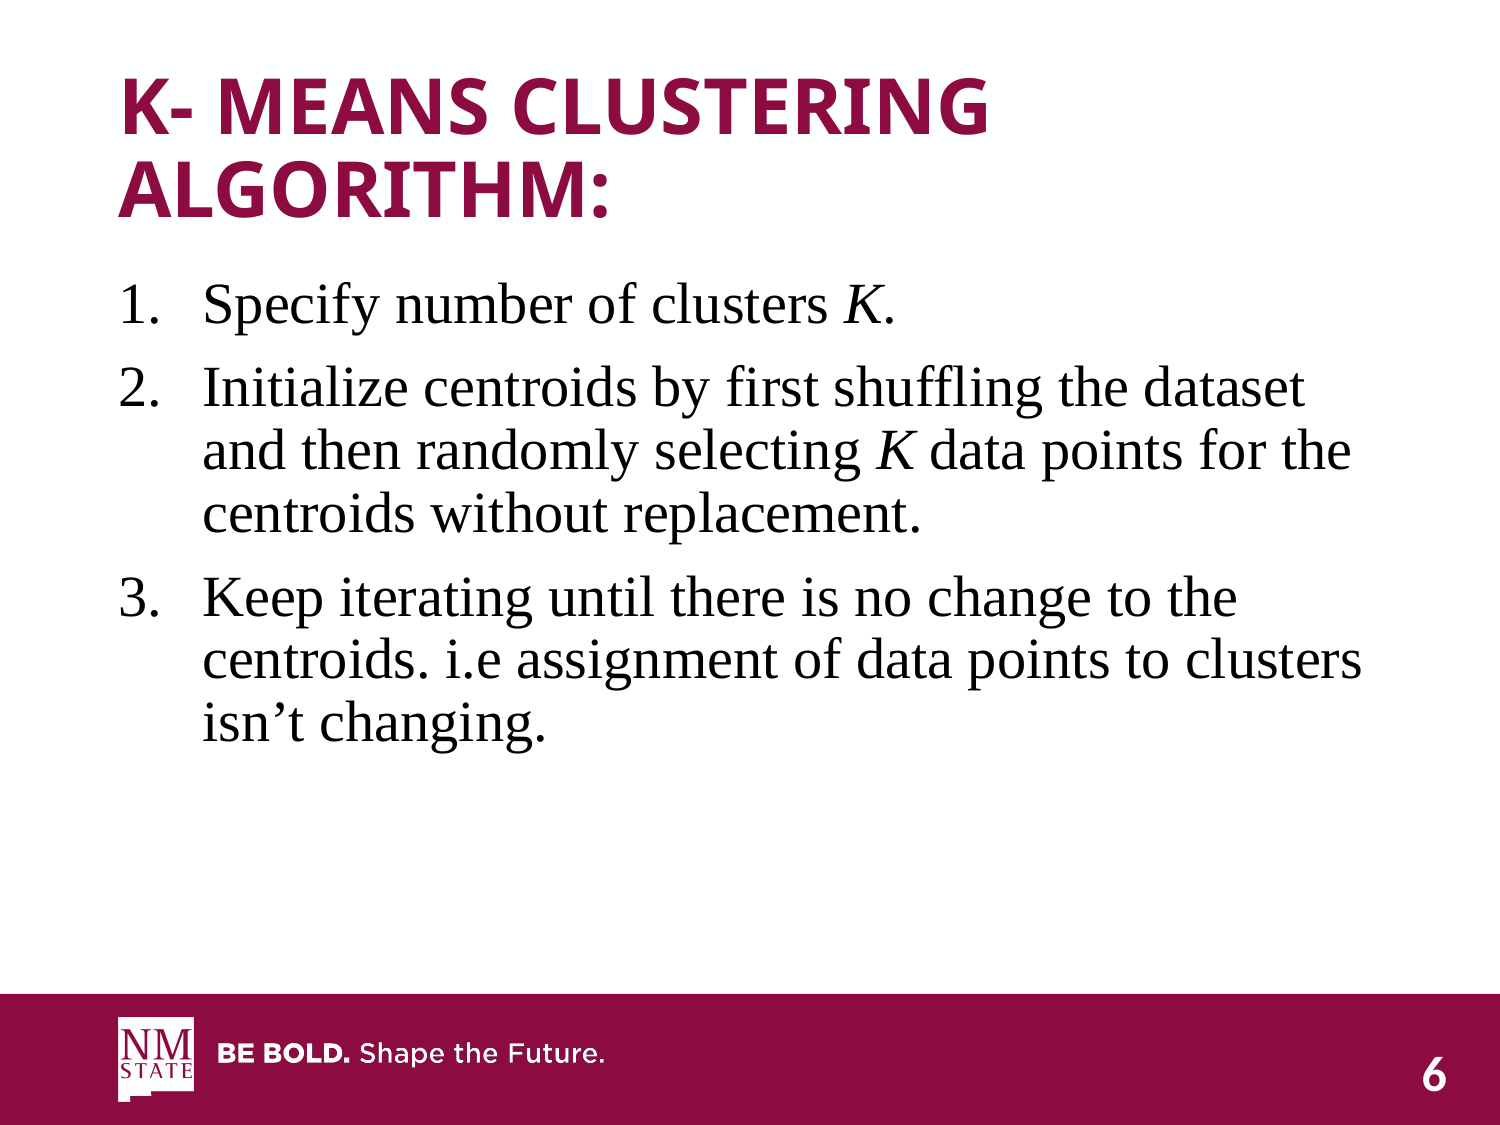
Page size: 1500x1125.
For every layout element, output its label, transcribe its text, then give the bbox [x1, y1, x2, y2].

picture [217, 1028, 604, 1084]
picture [118, 1017, 194, 1102]
list Specify number of clusters K. Initialize centroids by first shuffling the dataset and then randomly selecting K data points for the centroids without replacement. Keep iterating until there is no change to the centroids. i.e assignment of data points to clusters isn’t changing. [103, 265, 1397, 926]
title K- MEANS CLUSTERING ALGORITHM: [103, 59, 1397, 243]
text_box 6 [1406, 1033, 1462, 1109]
